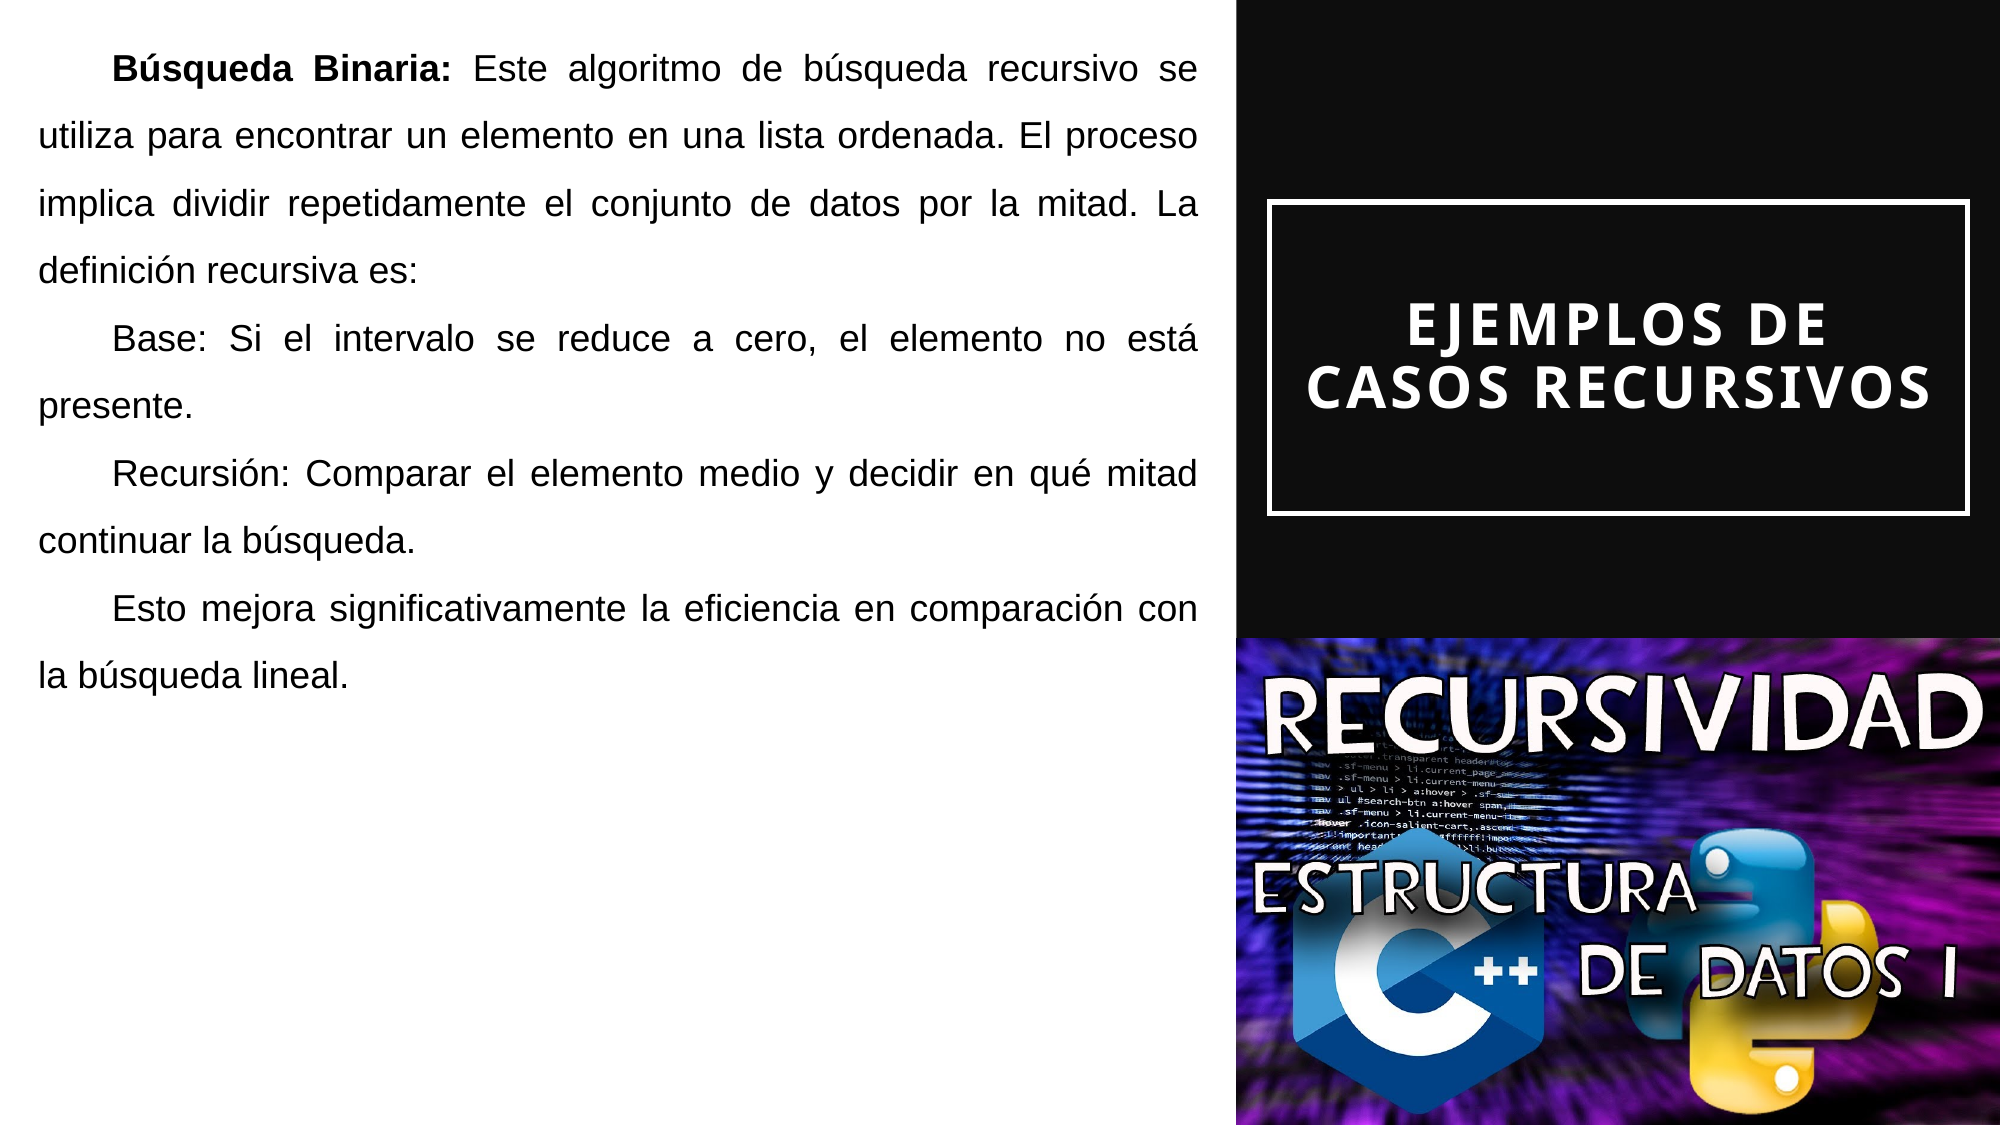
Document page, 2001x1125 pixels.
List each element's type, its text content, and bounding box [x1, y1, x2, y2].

text_box Búsqueda Binaria: Este algoritmo de búsqueda recursivo se utiliza para encontrar un elemento en una lista ordenada. El proceso implica dividir repetidamente el conjunto de datos por la mitad. La definición recursiva es: Base: Si el intervalo se reduce a cero, el elemento no está presente. Recursión: Comparar el elemento medio y decidir en qué mitad continuar la búsqueda. Esto mejora significativamente la eficiencia en comparación con la búsqueda lineal. [23, 13, 1214, 704]
title EJEMPLOS DE CASOS RECURSIVOS [1267, 199, 1970, 516]
picture [1236, 638, 2000, 1125]
text_box [0, 0, 1235, 1125]
text_box [1235, 0, 2000, 1125]
